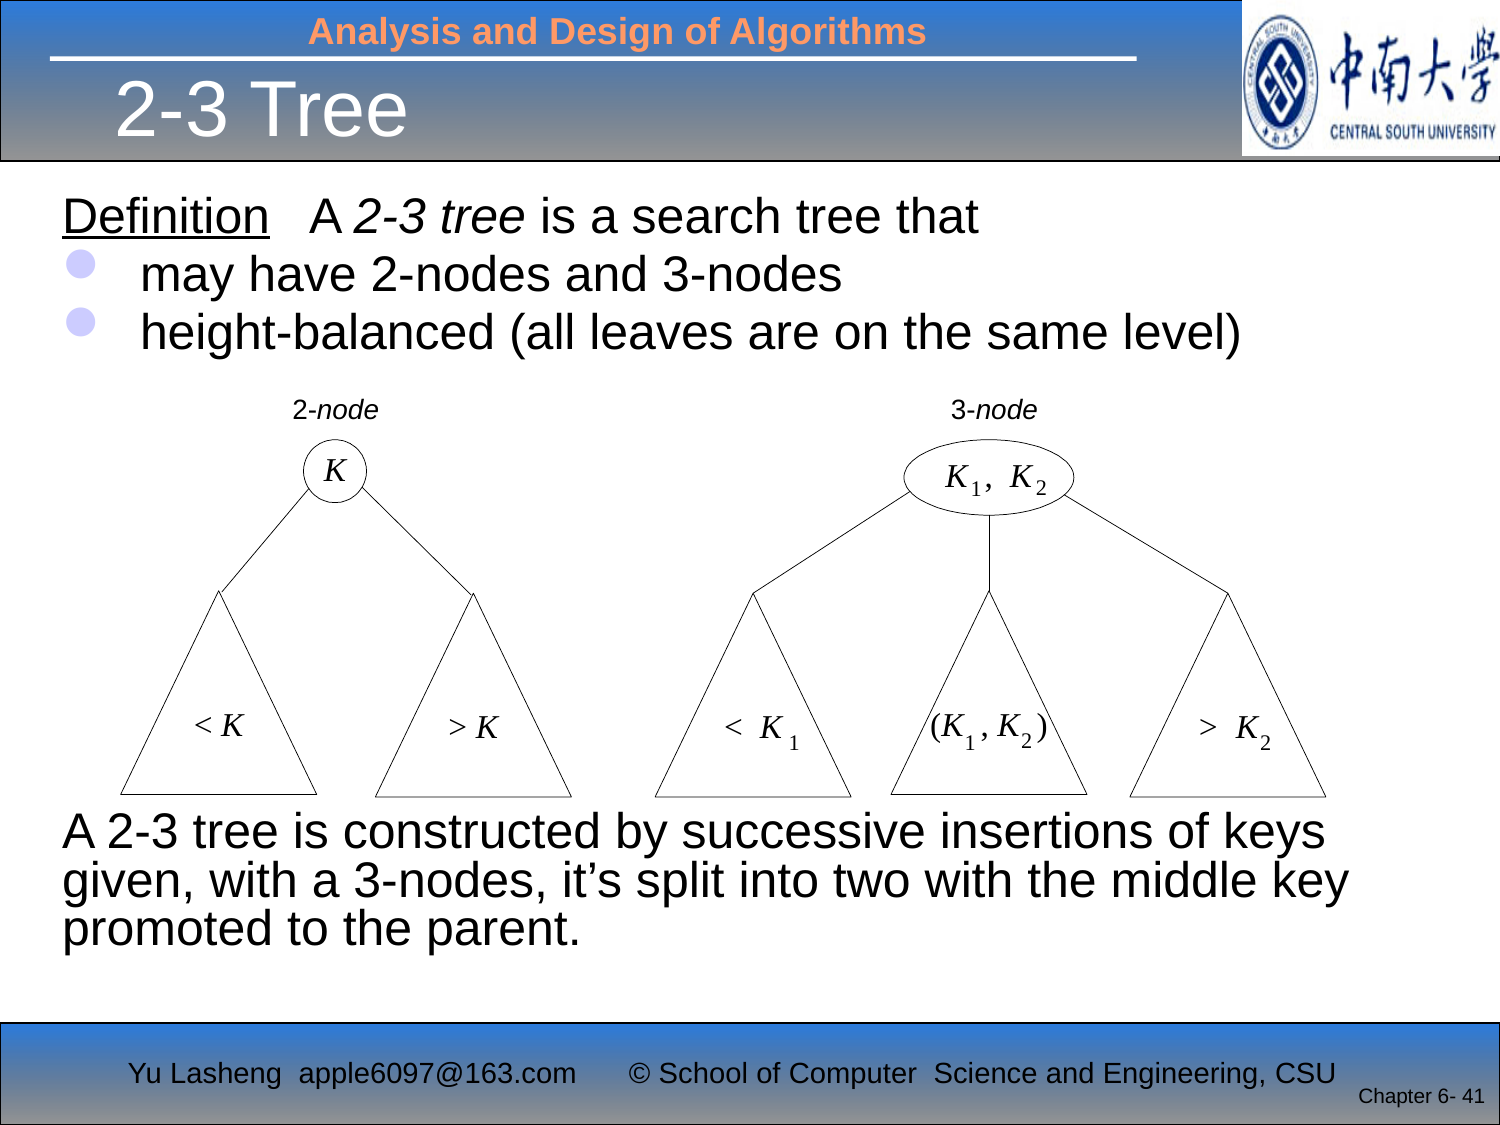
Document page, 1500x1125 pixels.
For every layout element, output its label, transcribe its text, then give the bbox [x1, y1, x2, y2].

list Definition A 2-3 tree is a search tree that may have 2-nodes and 3-nodes height-balanced (all leaves are on the same level) A 2-3 tree is constructed by successive insertions of keys given, with a 3-nodes, it’s split into two with the middle key promoted to the parent. [46, 187, 1448, 1068]
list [116, 386, 1330, 801]
picture [1242, 0, 1500, 156]
title 2-3 Tree [99, 48, 1345, 162]
slide_number Chapter 6- 41 [1187, 1074, 1500, 1125]
